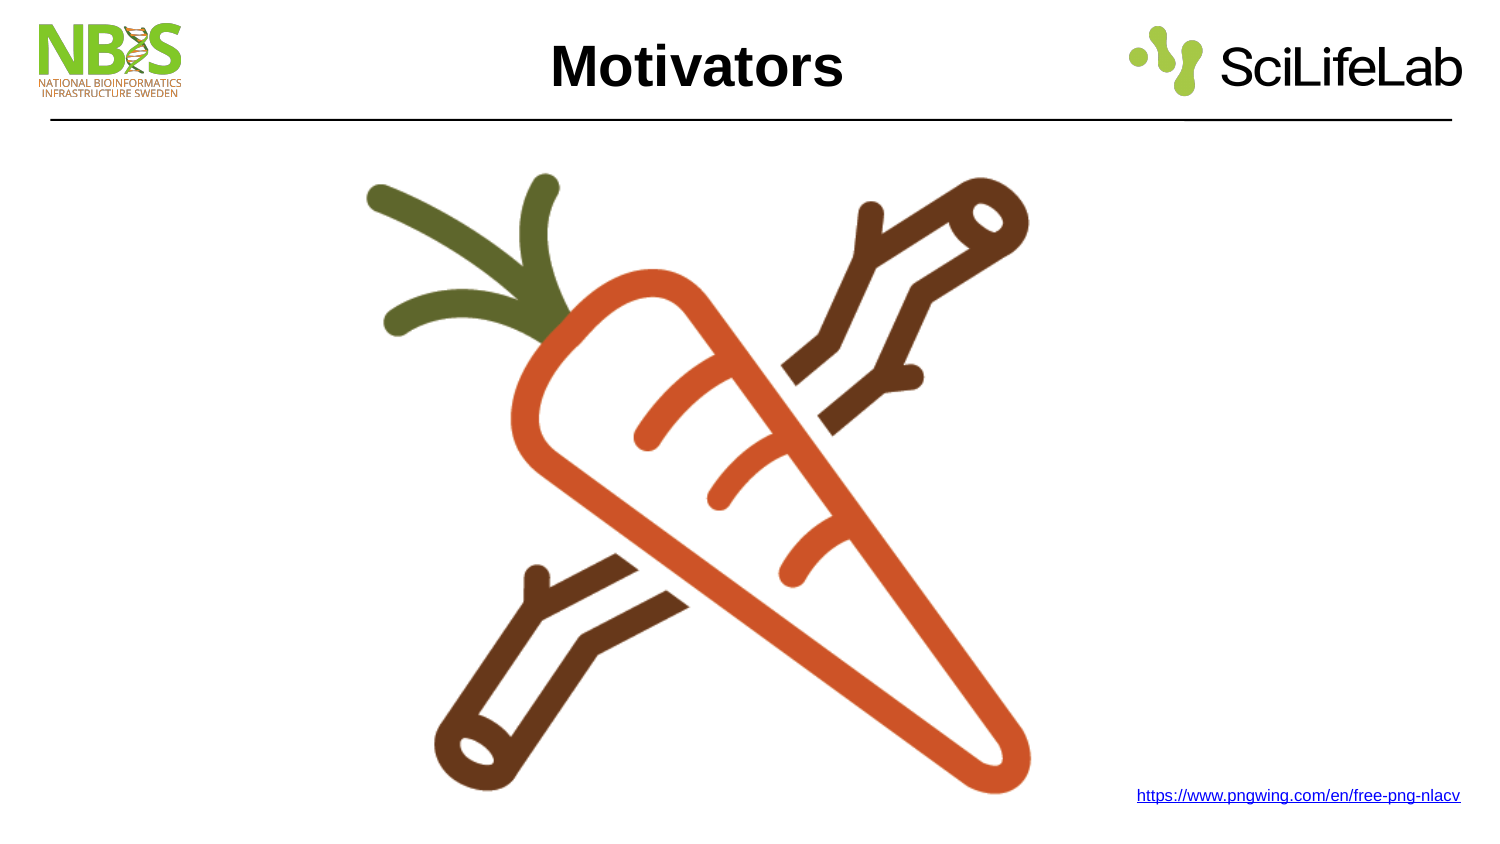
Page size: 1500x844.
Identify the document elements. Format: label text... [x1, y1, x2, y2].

picture [1127, 24, 1464, 98]
picture [39, 23, 181, 97]
title Motivators [260, 28, 1136, 99]
text_box https://www.pngwing.com/en/free-png-nlacv [1121, 774, 1484, 815]
picture [337, 120, 1061, 844]
